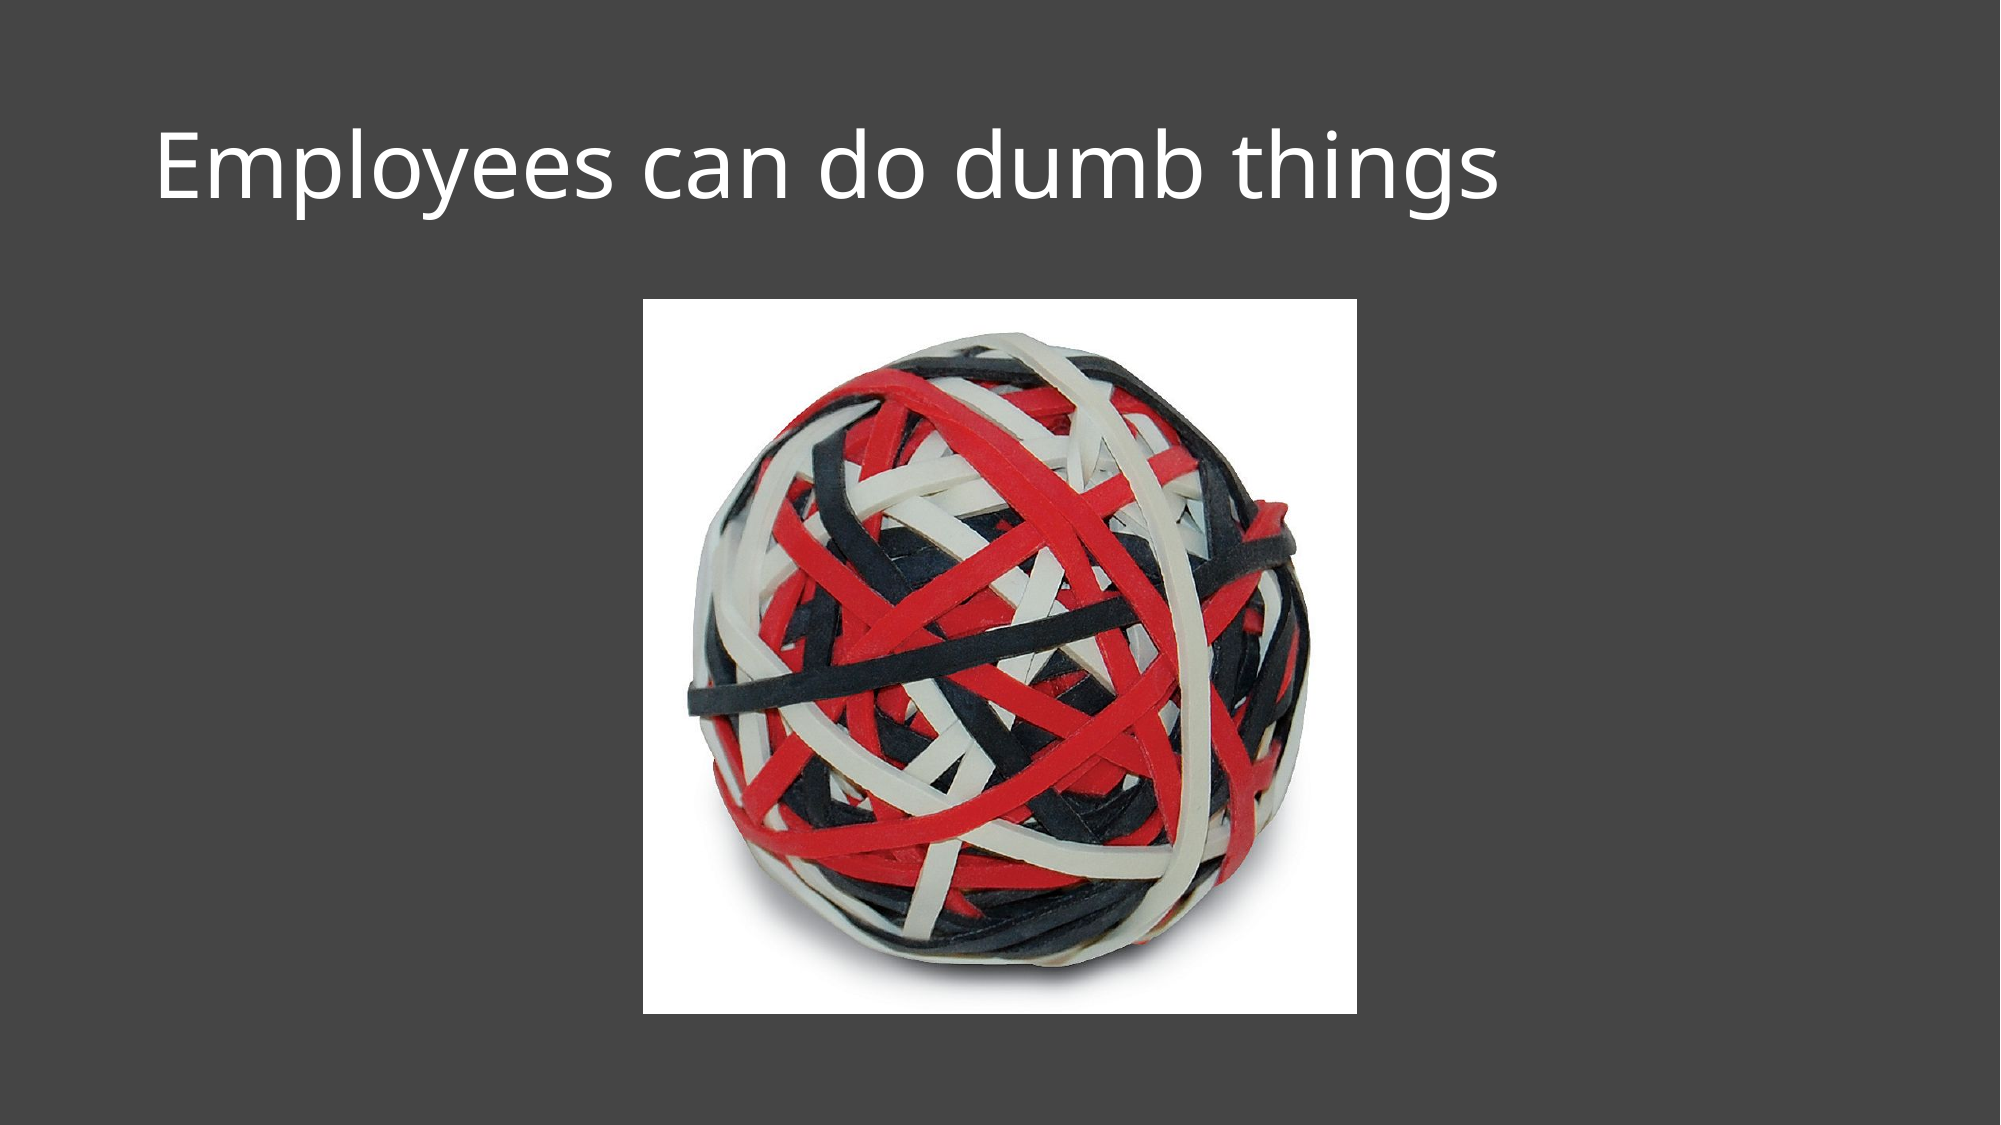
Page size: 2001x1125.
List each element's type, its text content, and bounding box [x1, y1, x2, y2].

title Employees can do dumb things [137, 59, 1863, 278]
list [643, 299, 1357, 1014]
